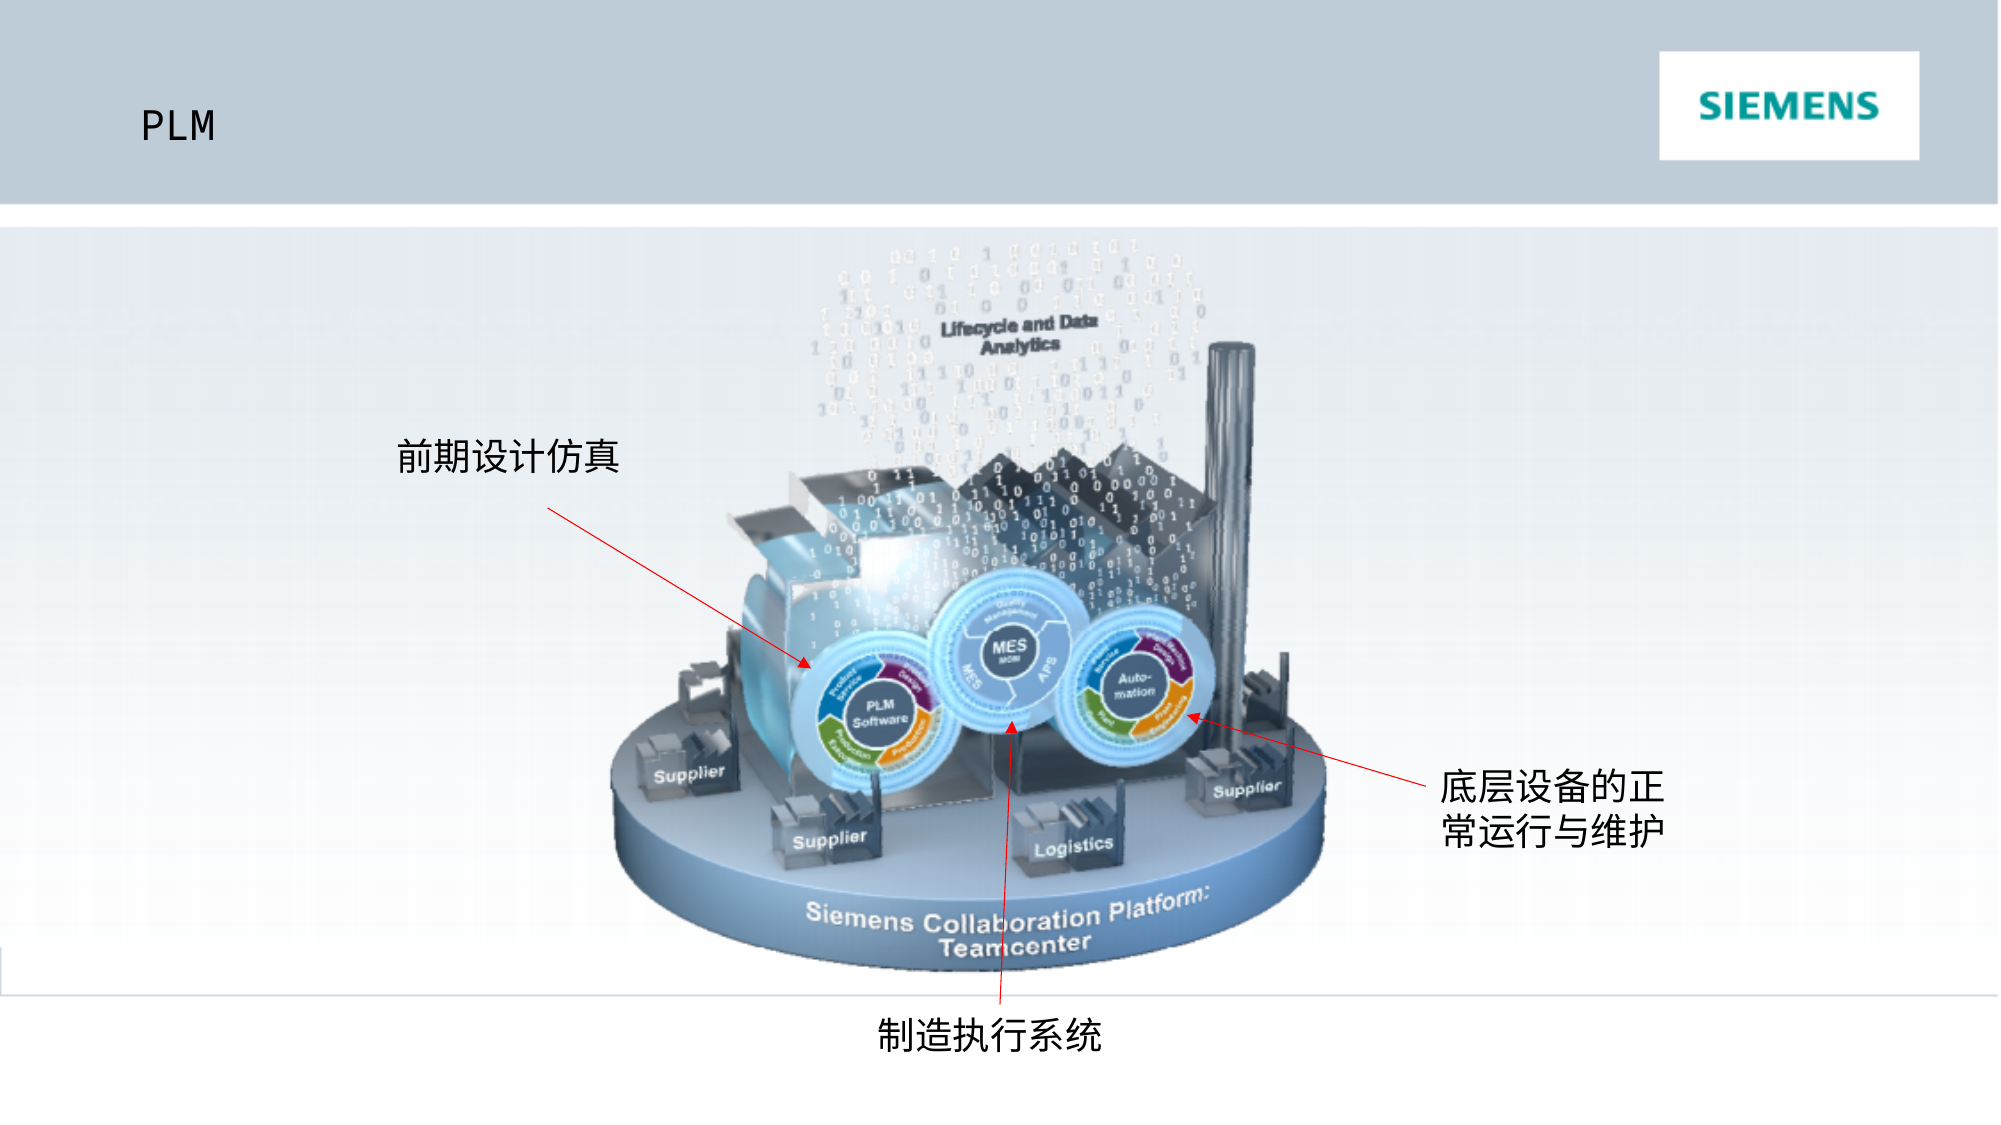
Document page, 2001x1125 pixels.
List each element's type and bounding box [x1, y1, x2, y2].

text_box [547, 507, 812, 669]
text_box [999, 720, 1013, 1005]
text_box [1186, 714, 1426, 787]
picture [0, 0, 2000, 1125]
